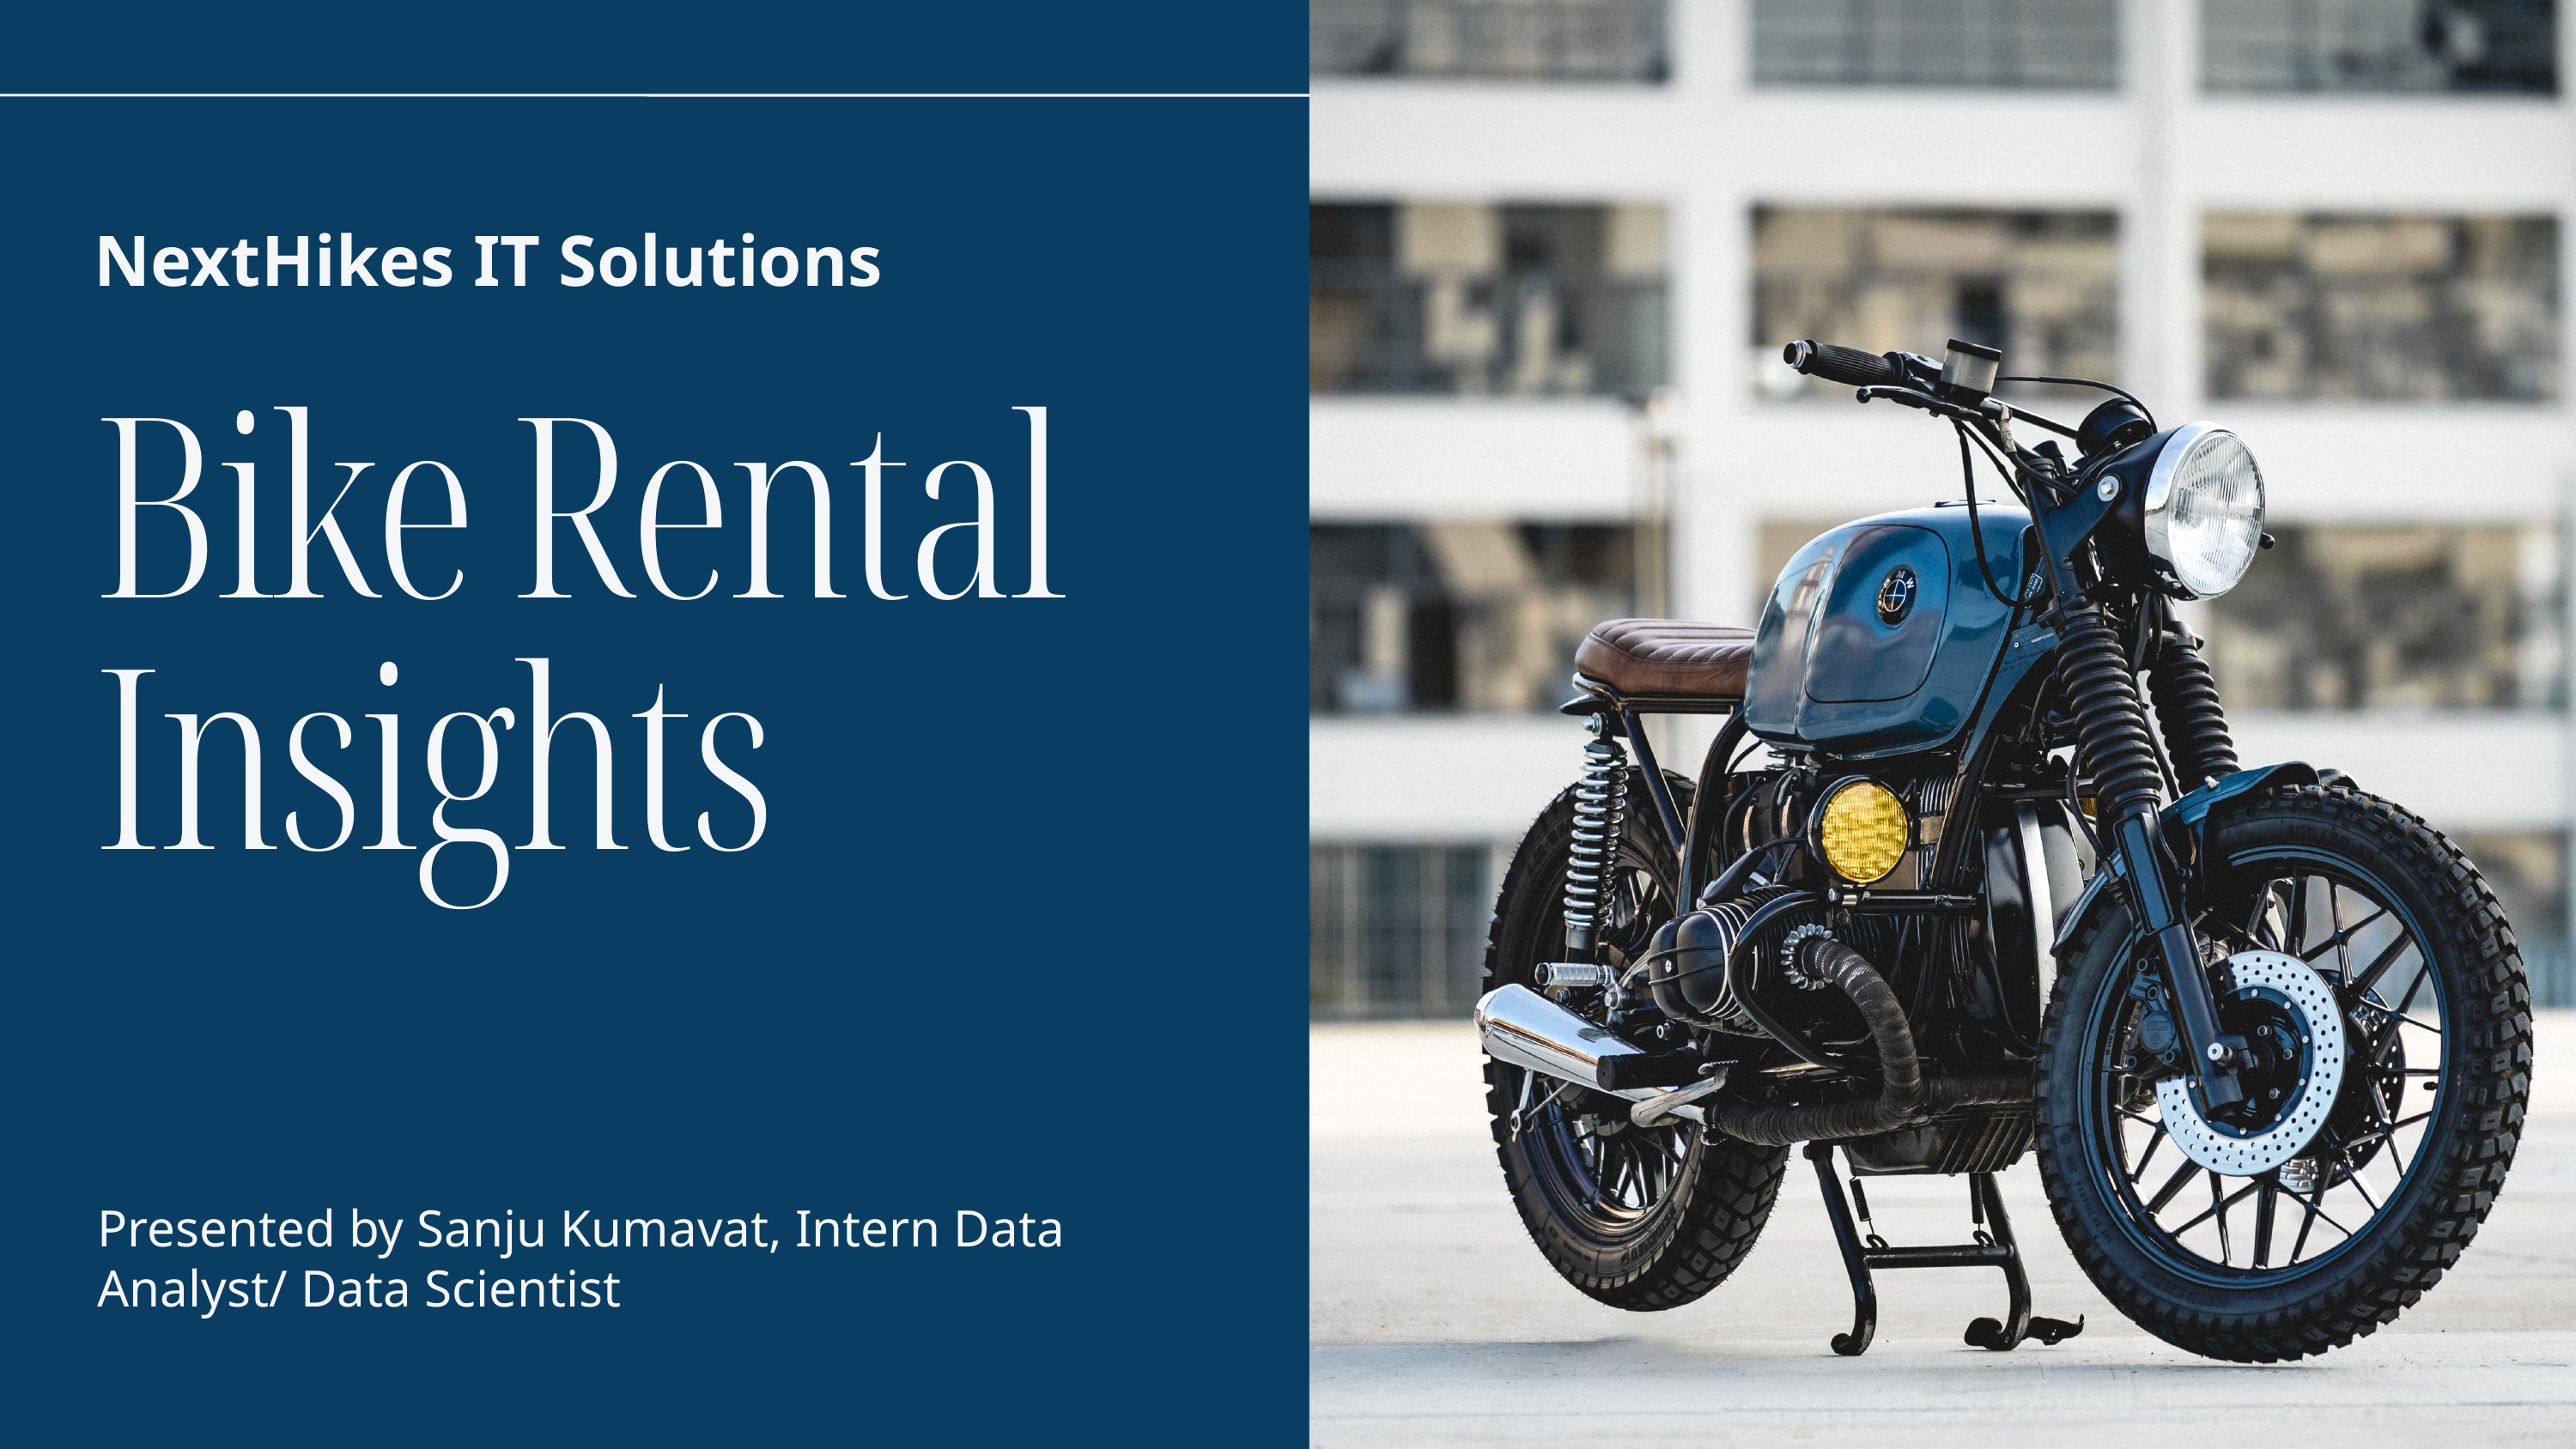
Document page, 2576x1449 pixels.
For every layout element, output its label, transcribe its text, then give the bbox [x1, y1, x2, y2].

text_box NextHikes IT Solutions [94, 230, 1064, 301]
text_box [1309, 0, 2576, 1449]
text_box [94, 397, 1068, 1315]
